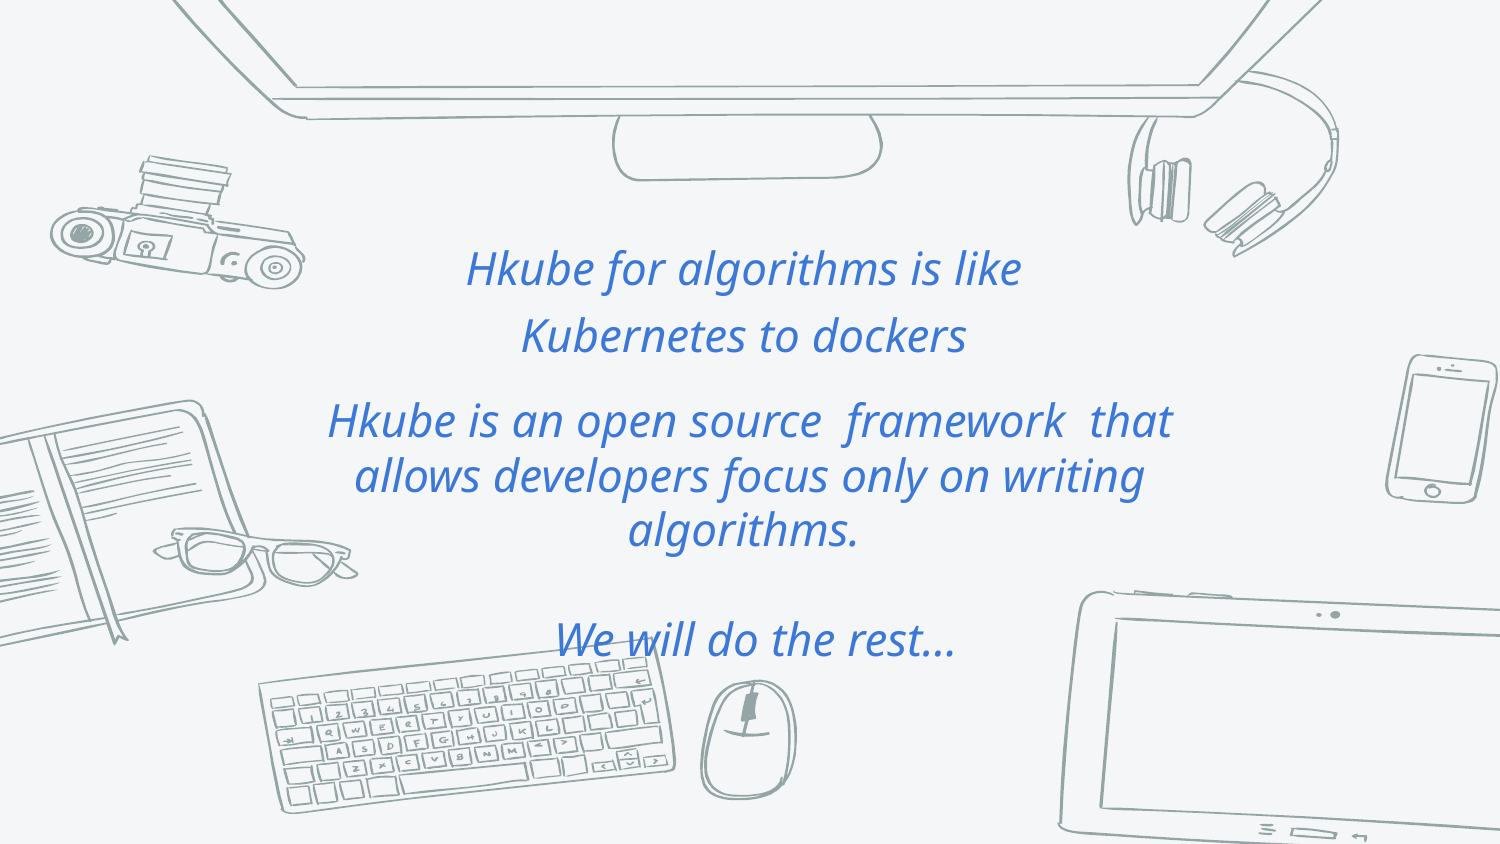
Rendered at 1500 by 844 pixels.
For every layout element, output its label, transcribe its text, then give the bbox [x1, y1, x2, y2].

text_box Hkube for algorithms is like Kubernetes to dockers [252, 179, 1248, 423]
list Hkube is an open source framework that allows developers focus only on writing algorithms. We will do the rest… [300, 423, 1200, 666]
